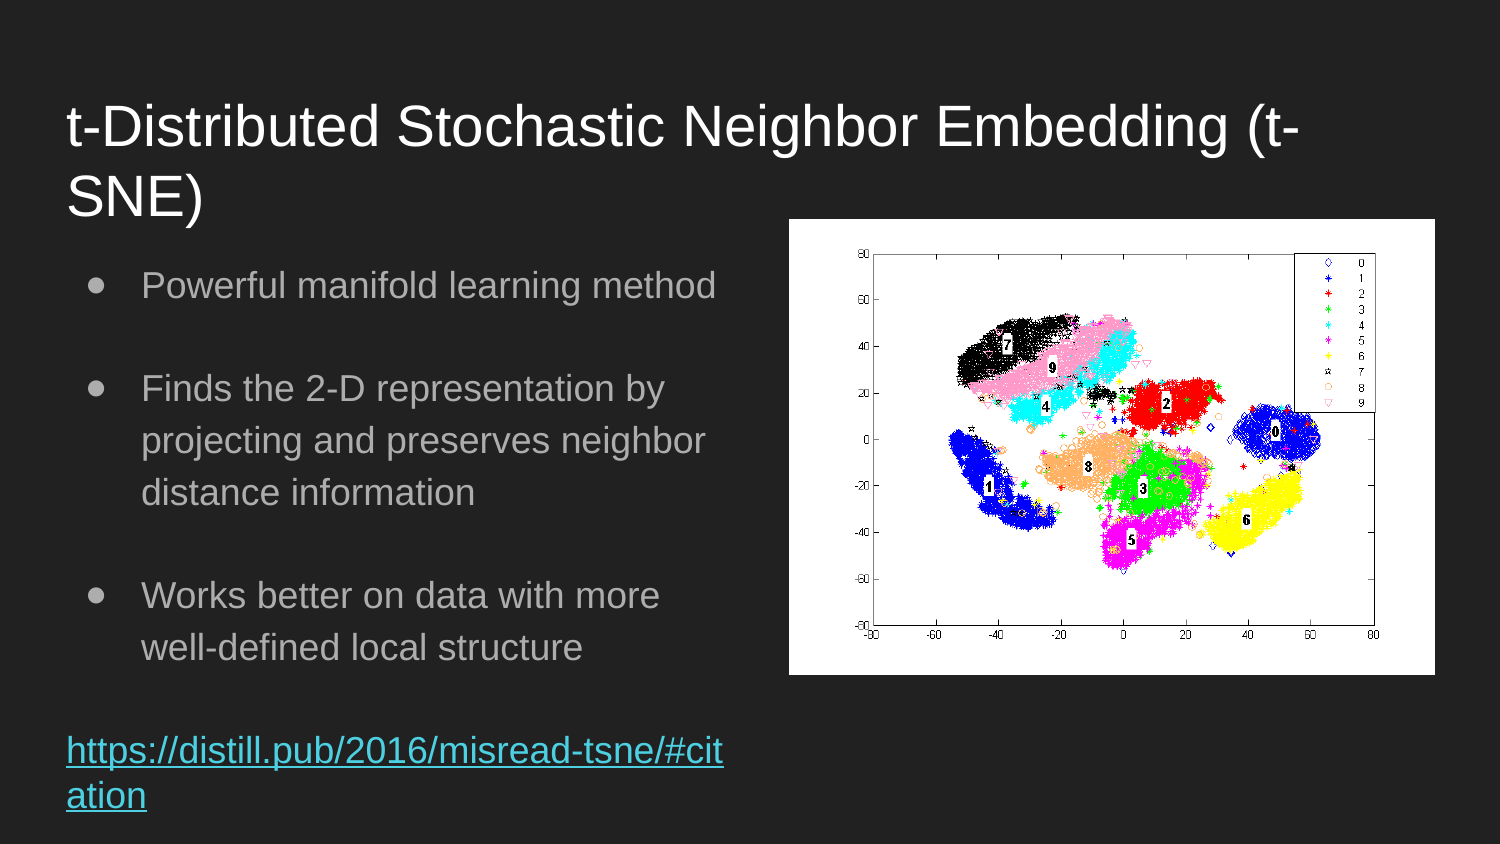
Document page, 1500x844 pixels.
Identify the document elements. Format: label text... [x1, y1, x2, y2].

list Powerful manifold learning method Finds the 2-D representation by projecting and preserves neighbor distance information Works better on data with more well-defined local structure https://distill.pub/2016/misread-tsne/#citation [51, 239, 750, 800]
title t-Distributed Stochastic Neighbor Embedding (t-SNE) [51, 72, 1449, 167]
picture [789, 219, 1435, 675]
